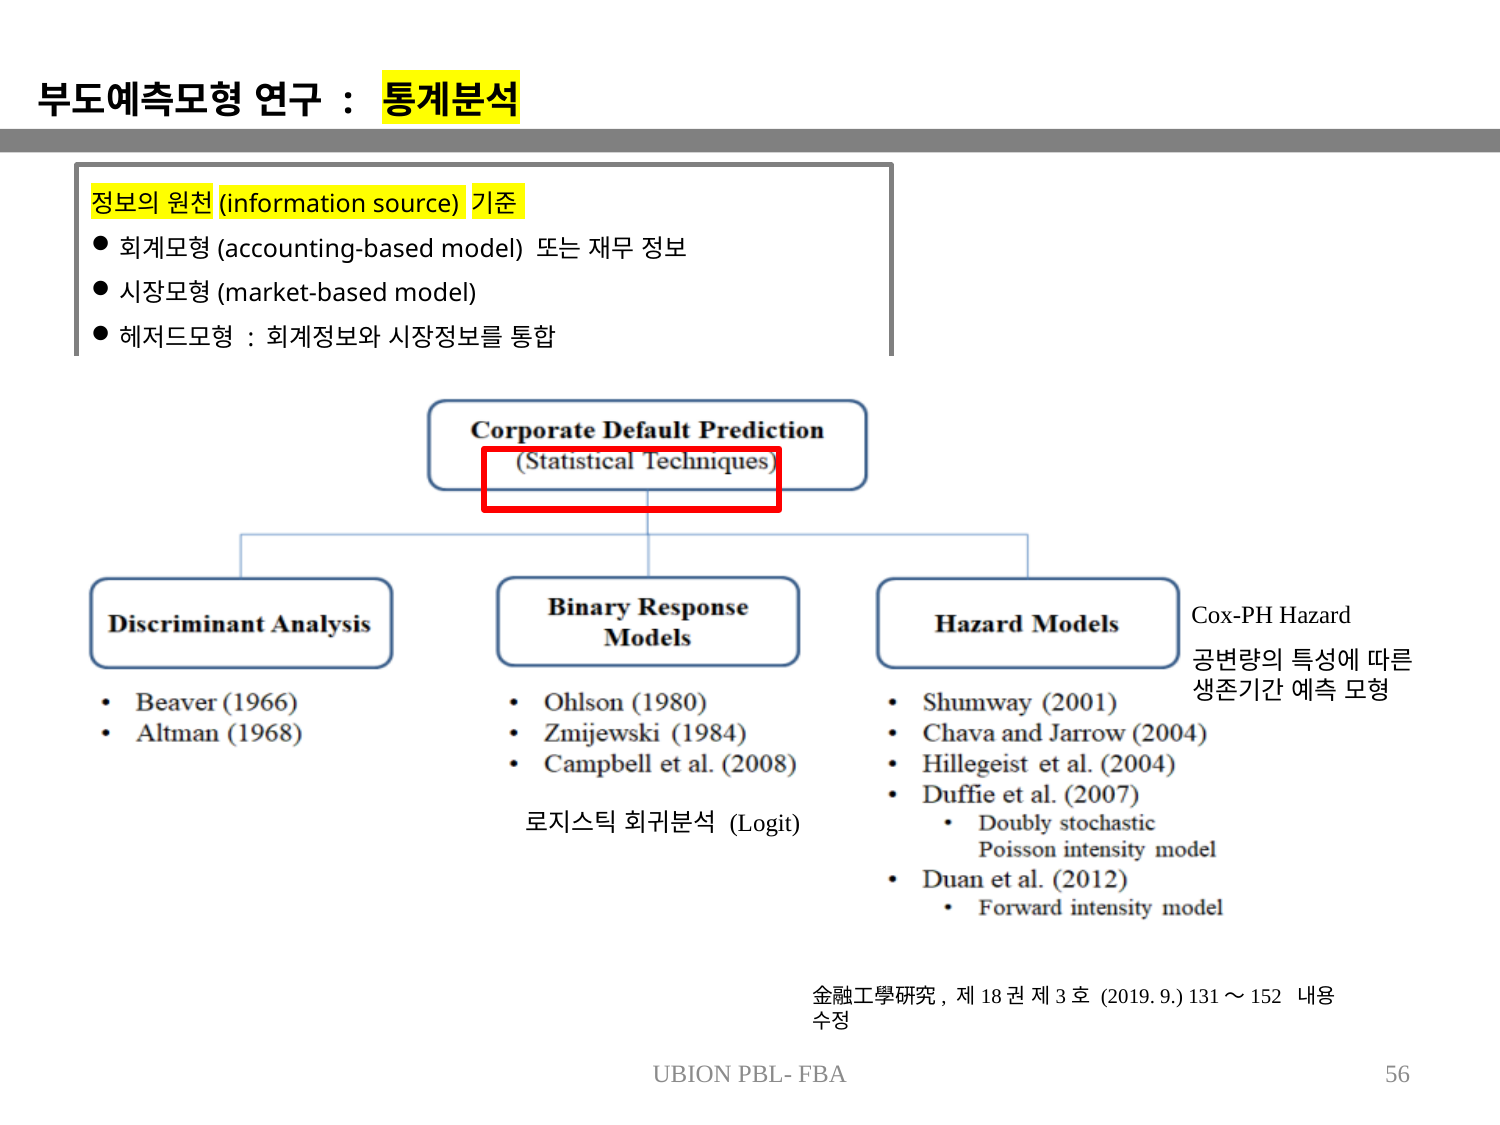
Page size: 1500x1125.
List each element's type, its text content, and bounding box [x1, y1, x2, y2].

text_box 정보의 원천(information source) 기준 회계모형(accounting-based model) 또는 재무 정보 시장모형(market-based model) 헤저드모형 : 회계정보와 시장정보를 통합 [76, 164, 892, 354]
text_box 金融工學硏究, 제18권 제3호 (2019. 9.) 131～152 내용 수정 [797, 975, 1365, 1041]
slide_number 56 [1074, 1042, 1425, 1103]
footer UBION PBL- FBA [512, 1042, 988, 1103]
text_box 부도예측모형 연구 : 통계분석 [22, 55, 1003, 129]
text_box [22, 46, 1195, 129]
text_box Cox-PH Hazard [1260, 591, 1367, 637]
text_box 공변량의 특성에 따른 생존기간 예측 모형 [1260, 637, 1436, 712]
picture [72, 356, 1255, 949]
text_box [0, 128, 1500, 153]
